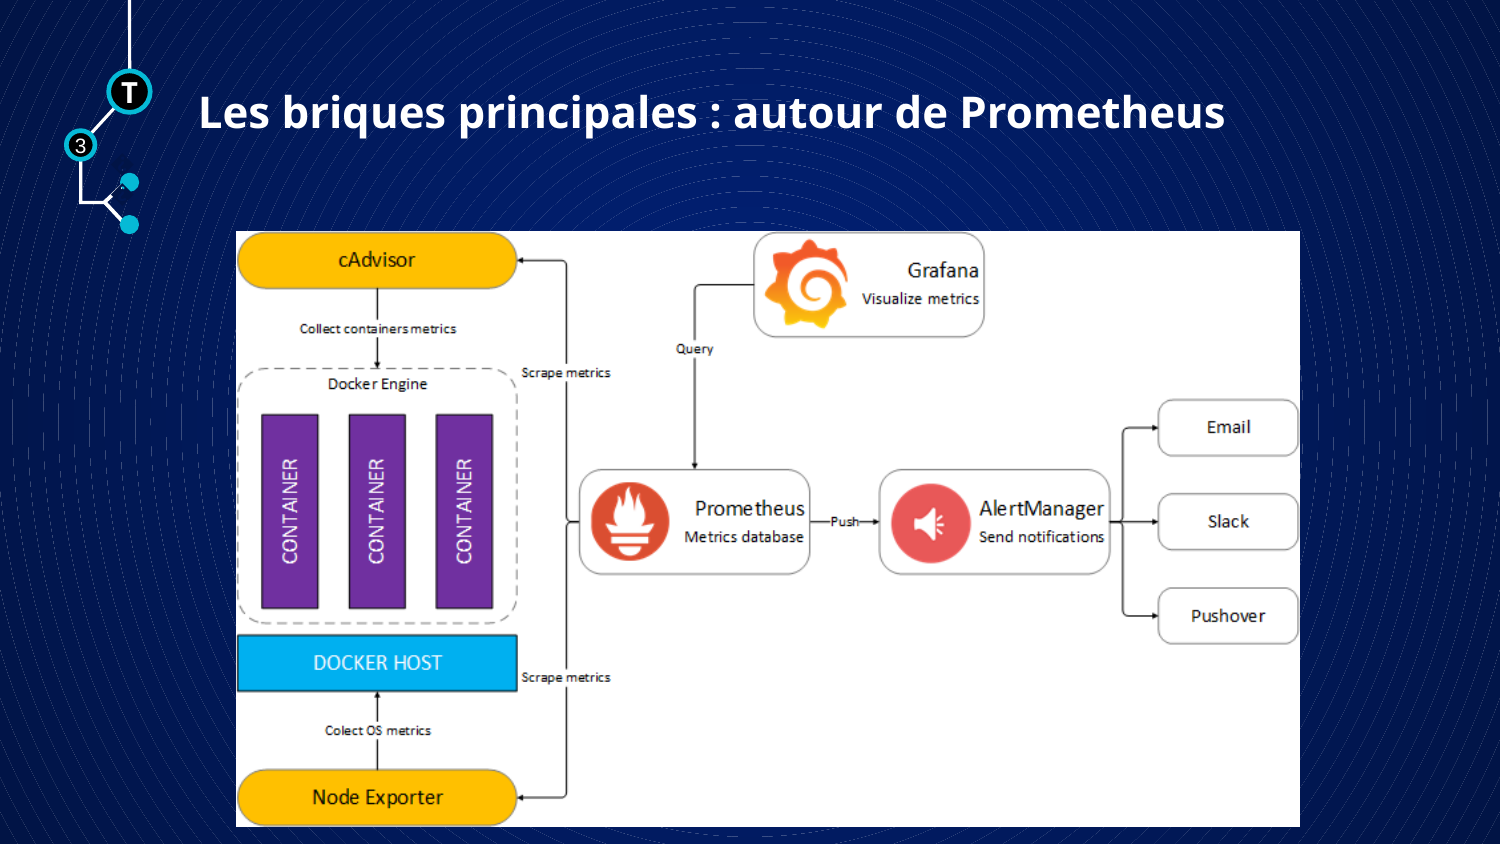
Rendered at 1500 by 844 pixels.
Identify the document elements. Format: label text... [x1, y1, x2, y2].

title Les briques principales : autour de Prometheus [183, 70, 1477, 155]
picture [235, 231, 1300, 827]
text_box T [108, 70, 151, 113]
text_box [103, 181, 128, 226]
text_box 🠺 [123, 175, 137, 190]
text_box 3 [66, 130, 95, 160]
text_box 🠺 [129, 217, 137, 232]
